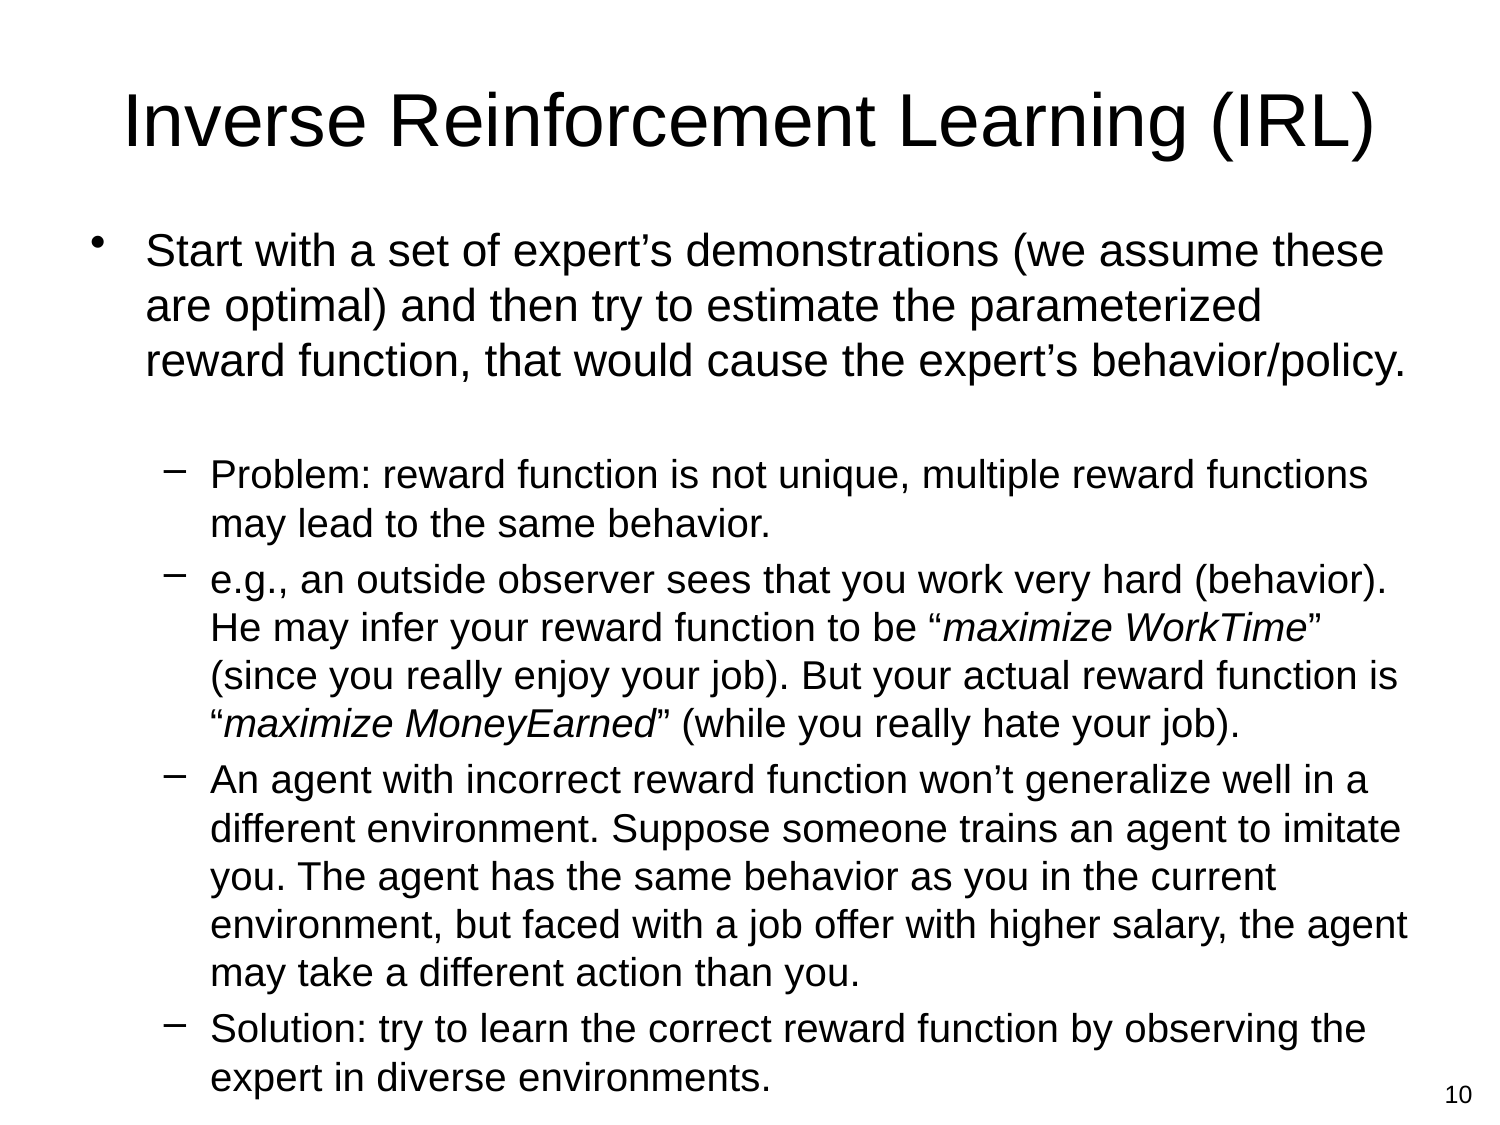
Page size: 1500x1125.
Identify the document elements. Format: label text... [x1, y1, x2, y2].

list Start with a set of expert’s demonstrations (we assume these are optimal) and then try to estimate the parameterized reward function, that would cause the expert’s behavior/policy. Problem: reward function is not unique, multiple reward functions may lead to the same behavior. e.g., an outside observer sees that you work very hard (behavior). He may infer your reward function to be “maximize WorkTime” (since you really enjoy your job). But your actual reward function is “maximize MoneyEarned” (while you really hate your job). An agent with incorrect reward function won’t generalize well in a different environment. Suppose someone trains an agent to imitate you. The agent has the same behavior as you in the current environment, but faced with a job offer with higher salary, the agent may take a different action than you. Solution: try to learn the correct reward function by observing the expert in diverse environments. [74, 212, 1426, 1112]
slide_number 10 [1137, 1070, 1488, 1112]
title Inverse Reinforcement Learning (IRL) [74, 44, 1426, 188]
